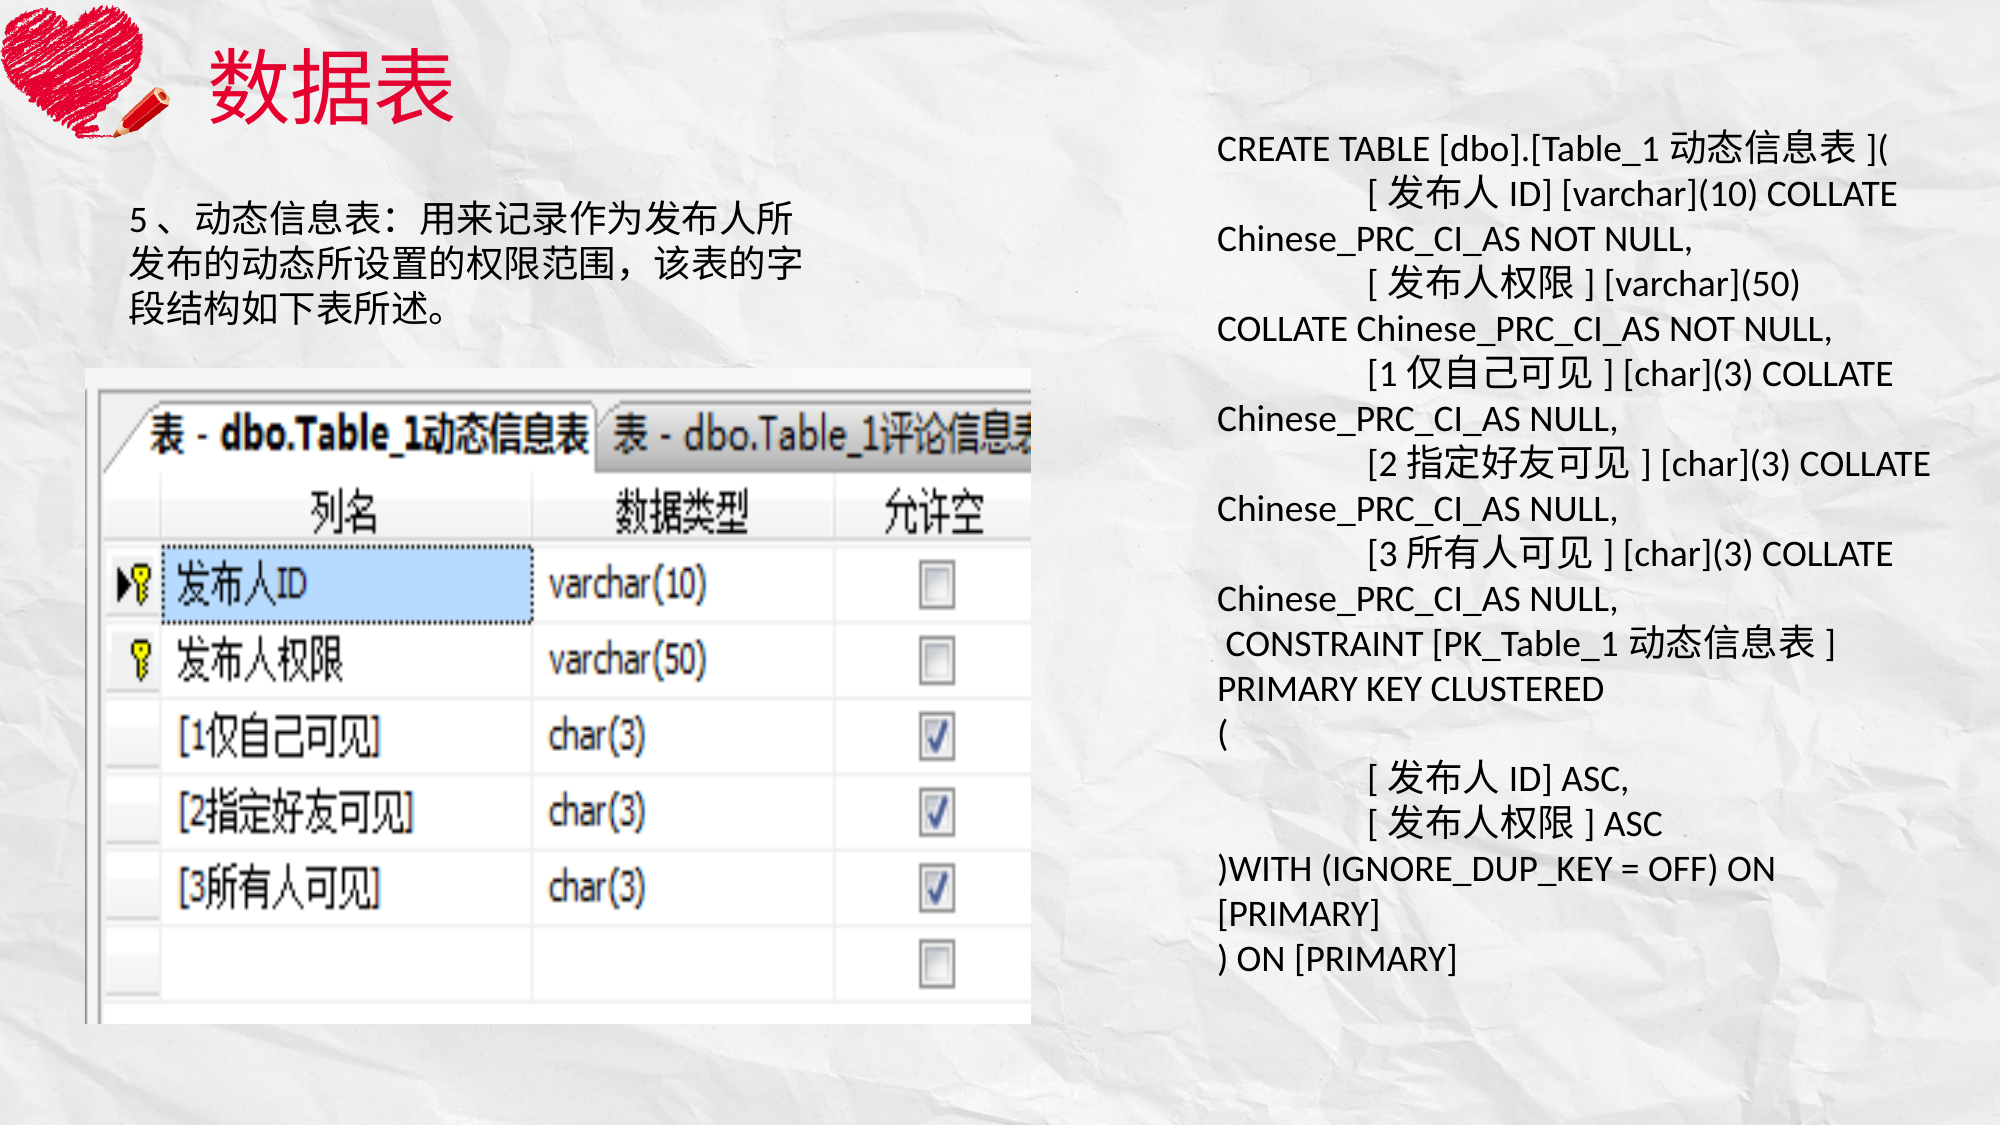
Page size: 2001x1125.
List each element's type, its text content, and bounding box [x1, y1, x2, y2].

text_box 数据表 [192, 27, 955, 143]
picture [0, 0, 2001, 1125]
text_box CREATE TABLE [dbo].[Table_1动态信息表]( [发布人ID] [varchar](10) COLLATE Chinese_PRC_CI_AS NOT NULL, [发布人权限] [varchar](50) COLLATE Chinese_PRC_CI_AS NOT NULL, [1仅自己可见] [char](3) COLLATE Chinese_PRC_CI_AS NULL, [2指定好友可见] [char](3) COLLATE Chinese_PRC_CI_AS NULL, [3所有人可见] [char](3) COLLATE Chinese_PRC_CI_AS NULL, CONSTRAINT [PK_Table_1动态信息表] PRIMARY KEY CLUSTERED ( [发布人ID] ASC, [发布人权限] ASC )WITH (IGNORE_DUP_KEY = OFF) ON [PRIMARY] ) ON [PRIMARY] [1202, 116, 1950, 1032]
text_box 5、动态信息表：用来记录作为发布人所发布的动态所设置的权限范围，该表的字段结构如下表所述。 [114, 188, 819, 368]
